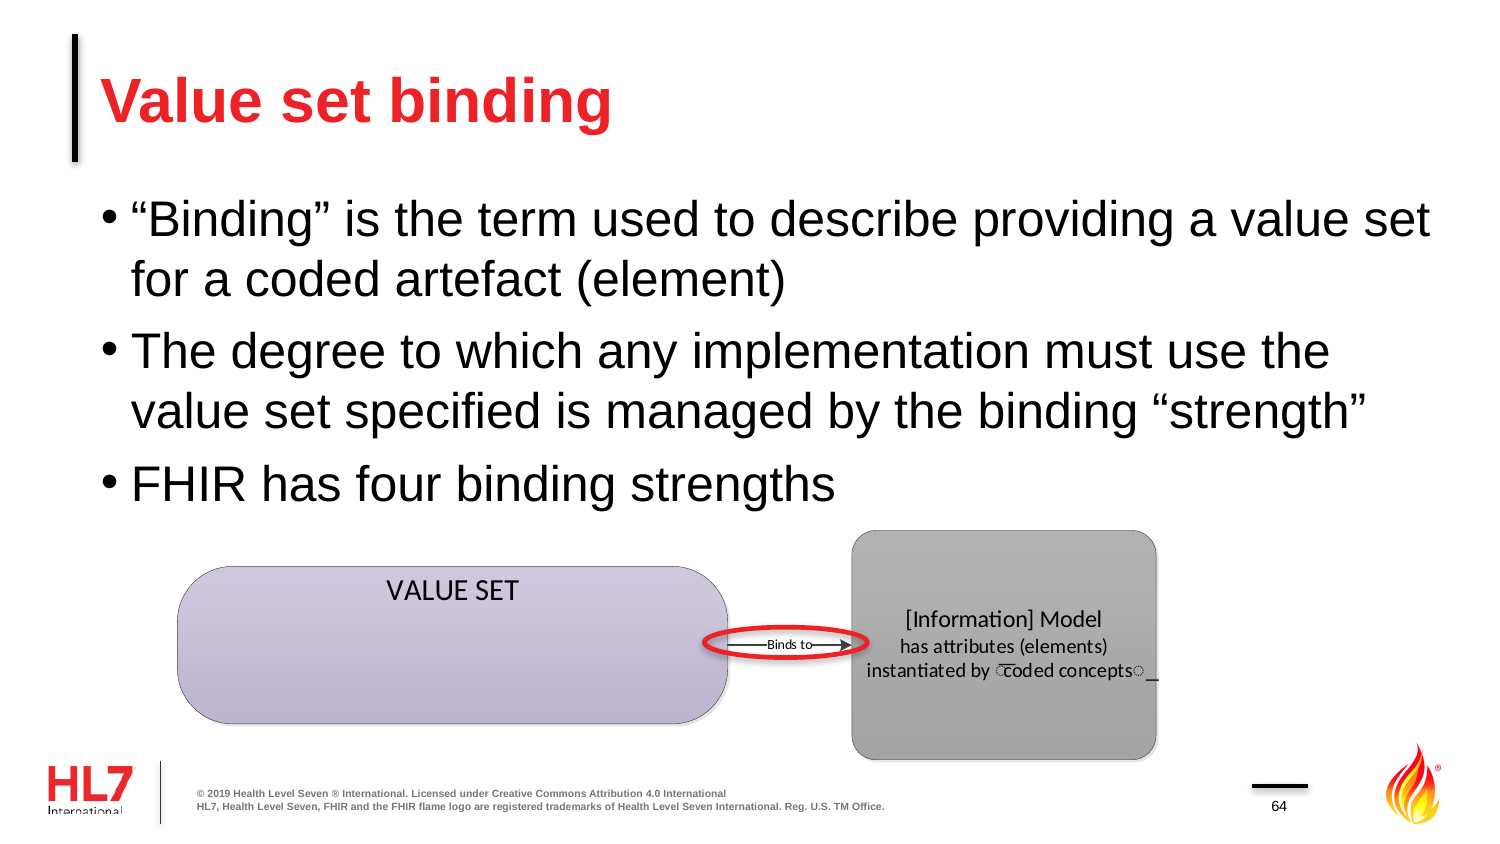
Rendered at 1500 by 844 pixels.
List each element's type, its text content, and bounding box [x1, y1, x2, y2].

picture [174, 528, 1159, 764]
slide_number 64 [1257, 788, 1302, 815]
picture [1386, 742, 1441, 824]
title Value set binding [100, 33, 1451, 163]
list “Binding” is the term used to describe providing a value set for a coded artefact (element) The degree to which any implementation must use the value set specified is managed by the binding “strength” FHIR has four binding strengths [100, 186, 1451, 740]
footer © 2019 Health Level Seven ® International. Licensed under Creative Commons Attribution 4.0 International HL7, Health Level Seven, FHIR and the FHIR flame logo are registered trademarks of Health Level Seven International. Reg. U.S. TM Office. [196, 786, 941, 813]
